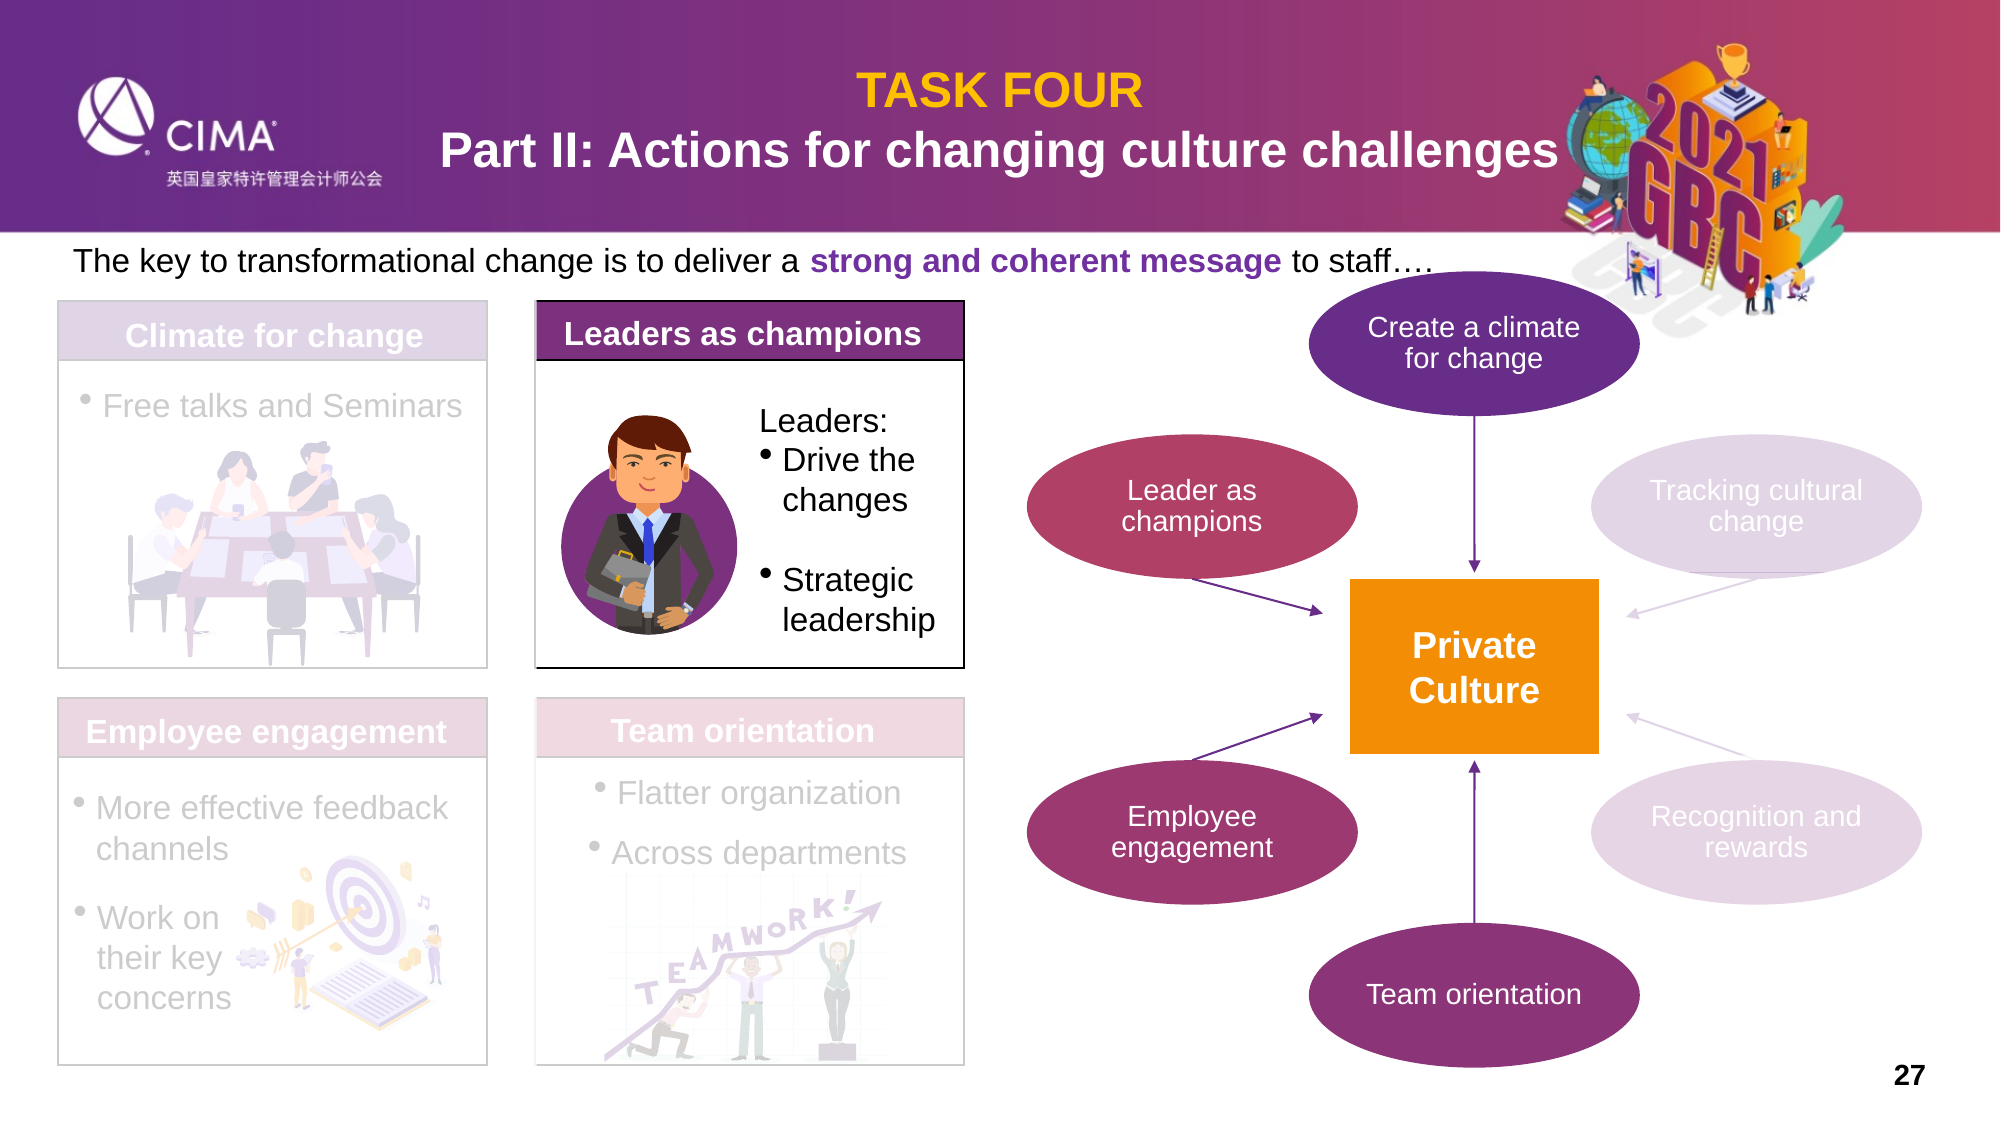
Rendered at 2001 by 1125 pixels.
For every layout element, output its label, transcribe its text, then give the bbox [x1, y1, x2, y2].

text_box 27 [1872, 1068, 1948, 1099]
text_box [561, 412, 738, 637]
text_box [128, 440, 424, 666]
text_box [523, 679, 996, 1101]
text_box The key to transformational change is to deliver a strong and coherent message to staff…. [48, 231, 1449, 287]
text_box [236, 848, 450, 1031]
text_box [58, 698, 488, 1066]
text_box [1026, 271, 1951, 1068]
text_box [50, 287, 538, 1084]
picture [0, 0, 2001, 1125]
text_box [534, 300, 965, 669]
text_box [604, 871, 887, 1064]
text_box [534, 698, 965, 1066]
text_box TASK FOUR Part II: Actions for changing culture challenges [0, 50, 2000, 185]
